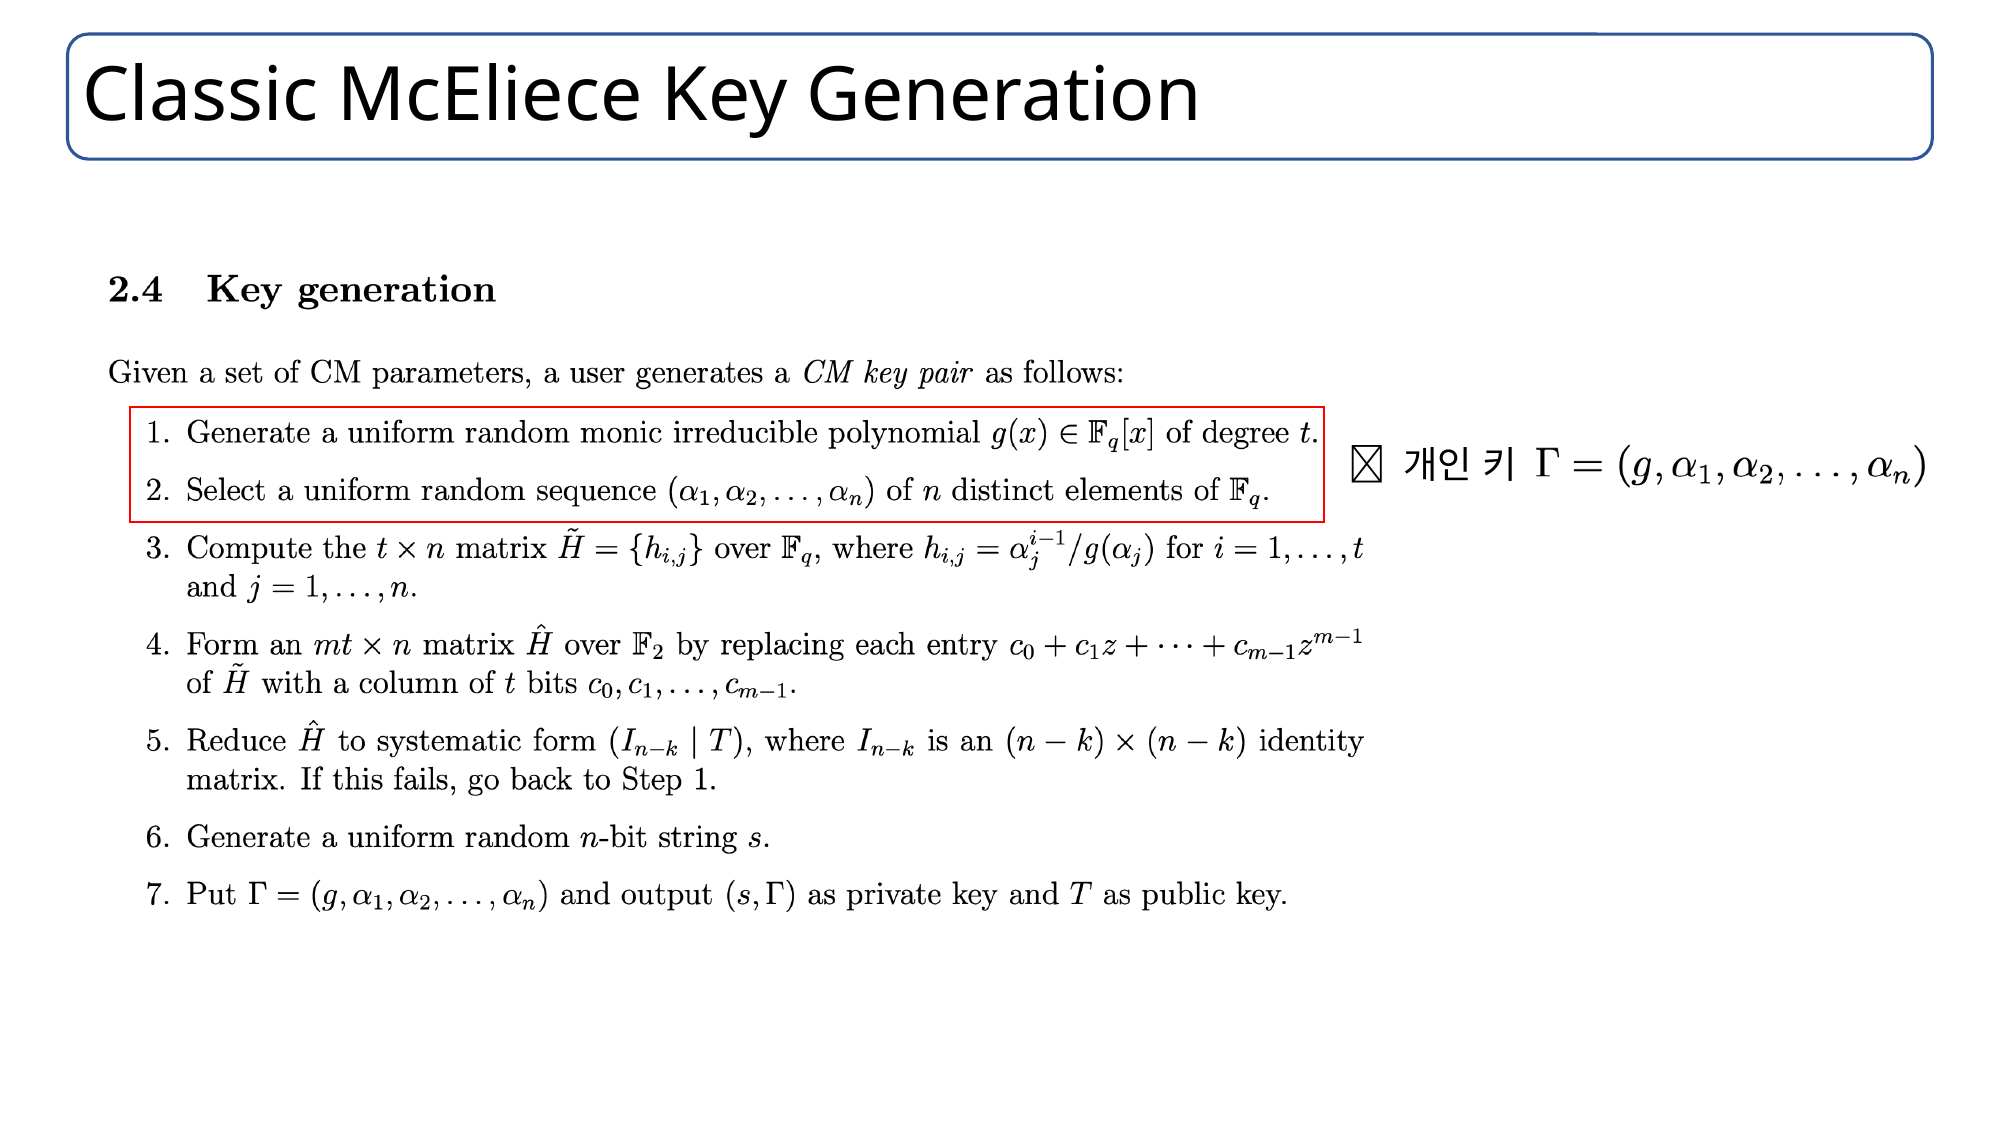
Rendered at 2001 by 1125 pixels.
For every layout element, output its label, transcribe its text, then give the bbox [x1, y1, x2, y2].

title Classic McEliece Key Generation [67, 34, 1933, 160]
text_box  개인 키 [1397, 434, 1533, 494]
picture [81, 261, 1397, 928]
picture [1536, 428, 1933, 500]
